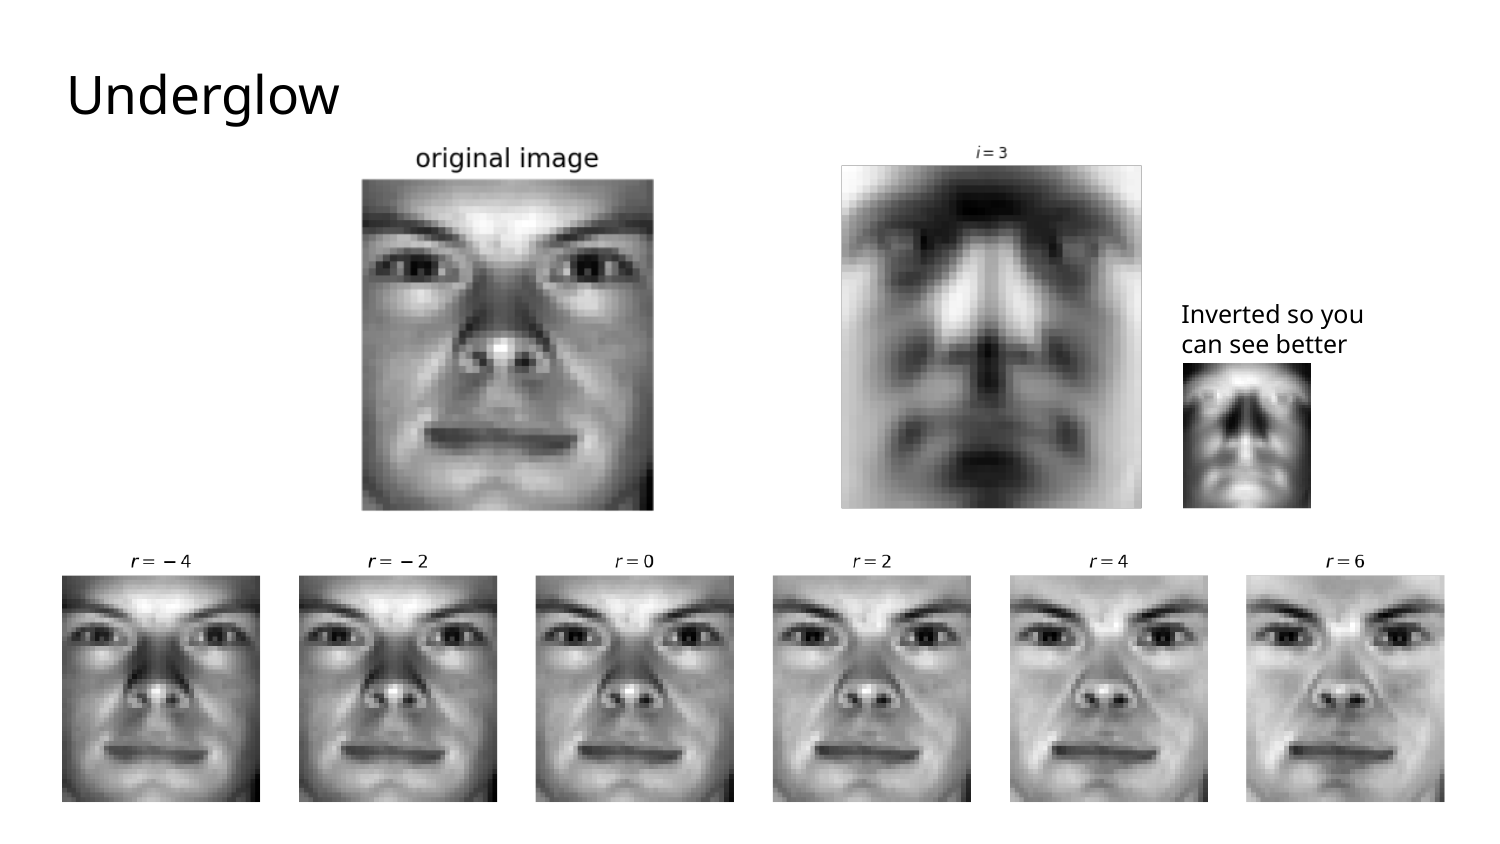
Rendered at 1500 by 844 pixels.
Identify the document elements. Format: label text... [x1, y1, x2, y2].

picture [832, 136, 1150, 517]
picture [50, 543, 1450, 813]
text_box Inverted so you can see better [1166, 283, 1407, 373]
picture [350, 132, 668, 526]
title Underglow [51, 46, 1449, 141]
picture [1178, 349, 1314, 513]
